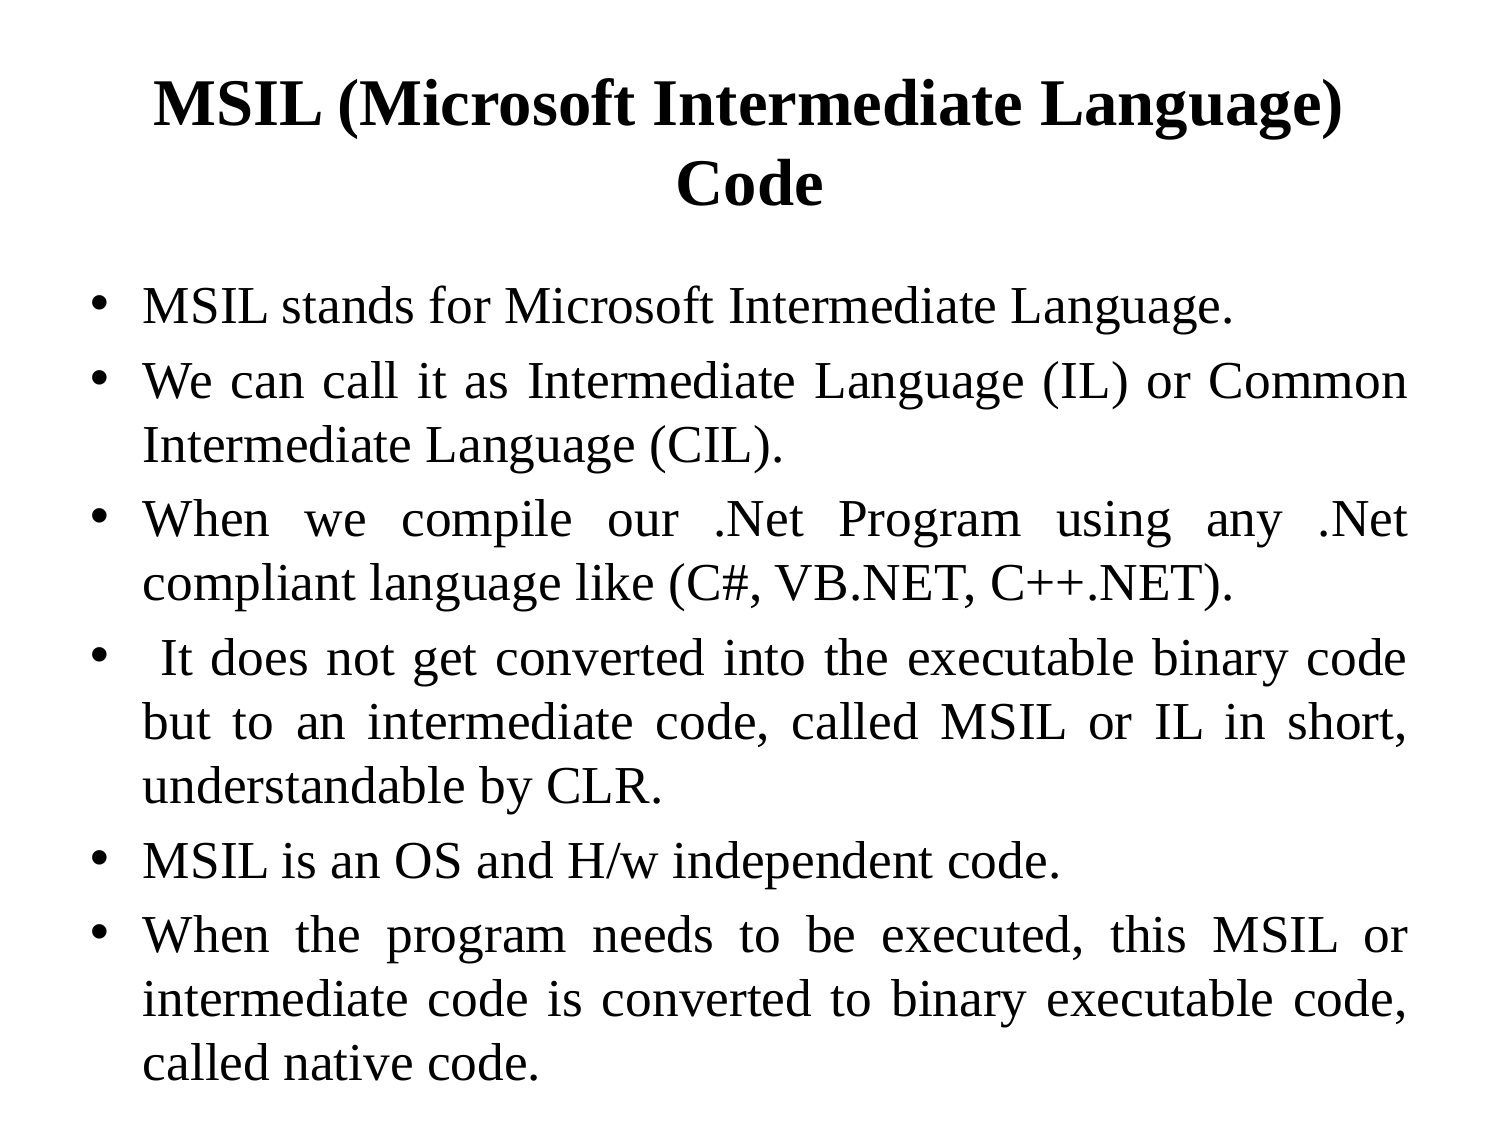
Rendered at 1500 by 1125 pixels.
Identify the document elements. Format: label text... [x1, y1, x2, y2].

list MSIL stands for Microsoft Intermediate Language. We can call it as Intermediate Language (IL) or Common Intermediate Language (CIL). When we compile our .Net Program using any .Net compliant language like (C#, VB.NET, C++.NET). It does not get converted into the executable binary code but to an intermediate code, called MSIL or IL in short, understandable by CLR. MSIL is an OS and H/w independent code. When the program needs to be executed, this MSIL or intermediate code is converted to binary executable code, called native code. [75, 262, 1425, 1100]
title MSIL (Microsoft Intermediate Language) Code [75, 45, 1425, 233]
